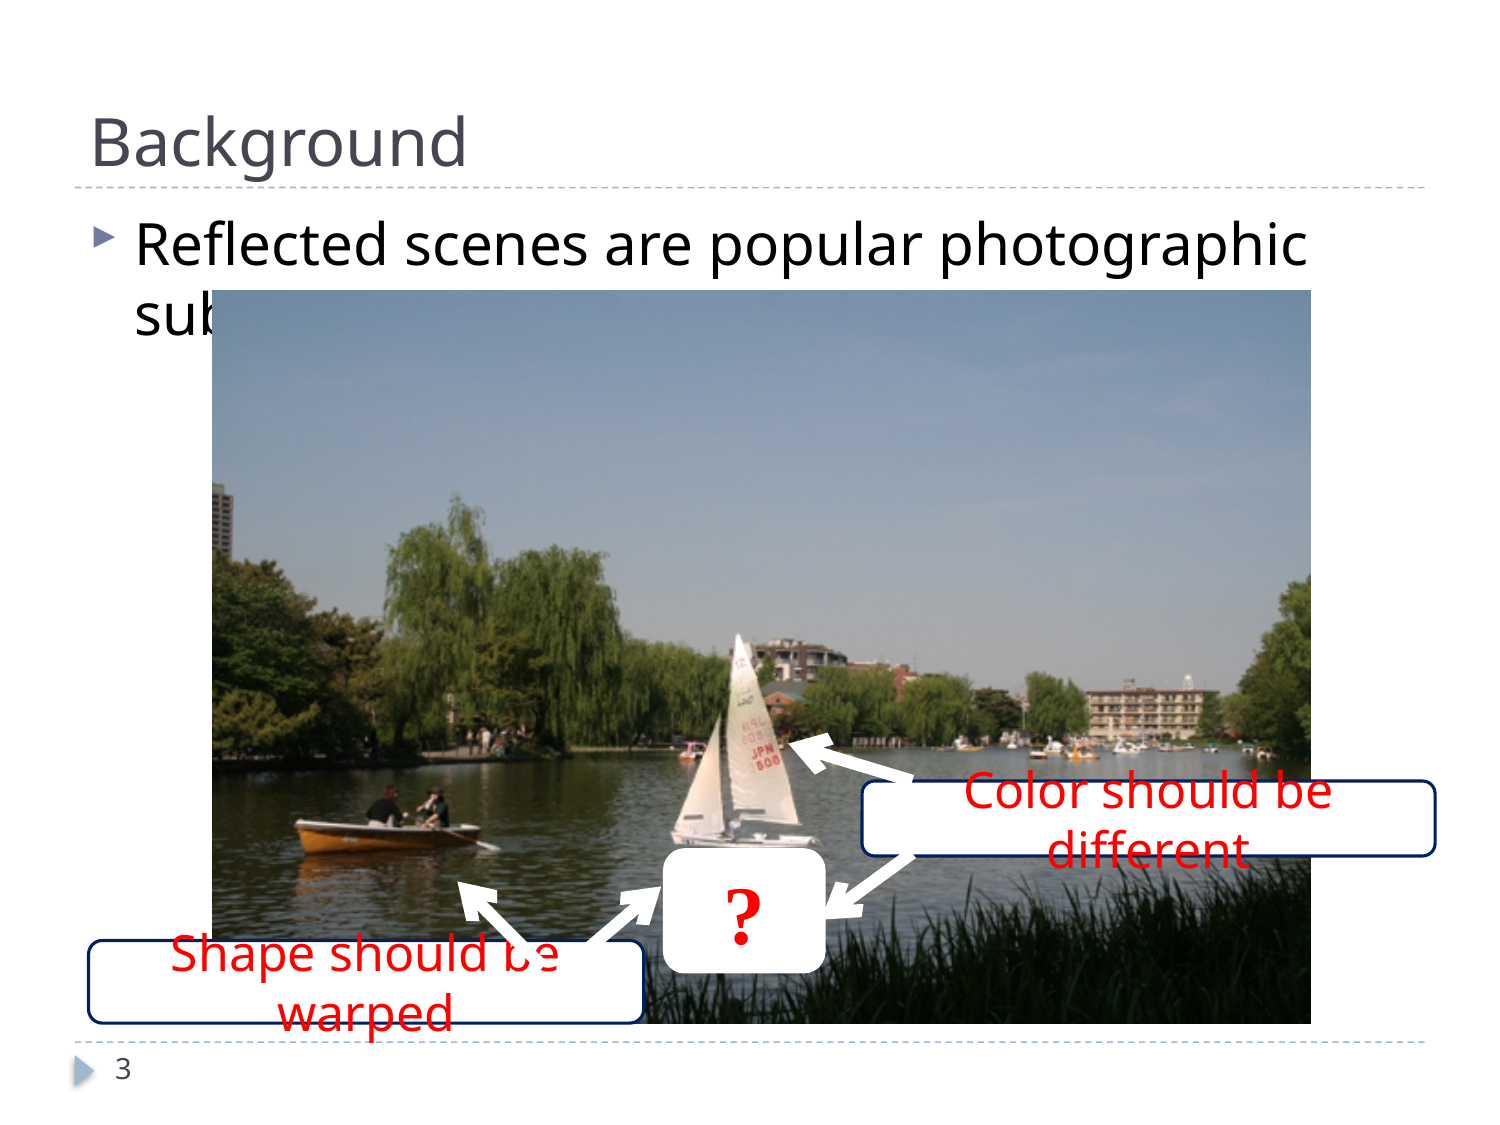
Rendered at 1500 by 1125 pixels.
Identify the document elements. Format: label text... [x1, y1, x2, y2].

picture [212, 290, 1312, 1024]
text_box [560, 886, 662, 973]
text_box Color should be different [1318, 779, 1437, 858]
list Reflected scenes are popular photographic subjects [75, 200, 1500, 1010]
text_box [820, 852, 913, 920]
slide_number 3 [100, 1042, 426, 1103]
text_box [787, 743, 913, 782]
text_box Shape should be warped [86, 938, 205, 1025]
title Background [75, 24, 1425, 188]
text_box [457, 881, 544, 968]
